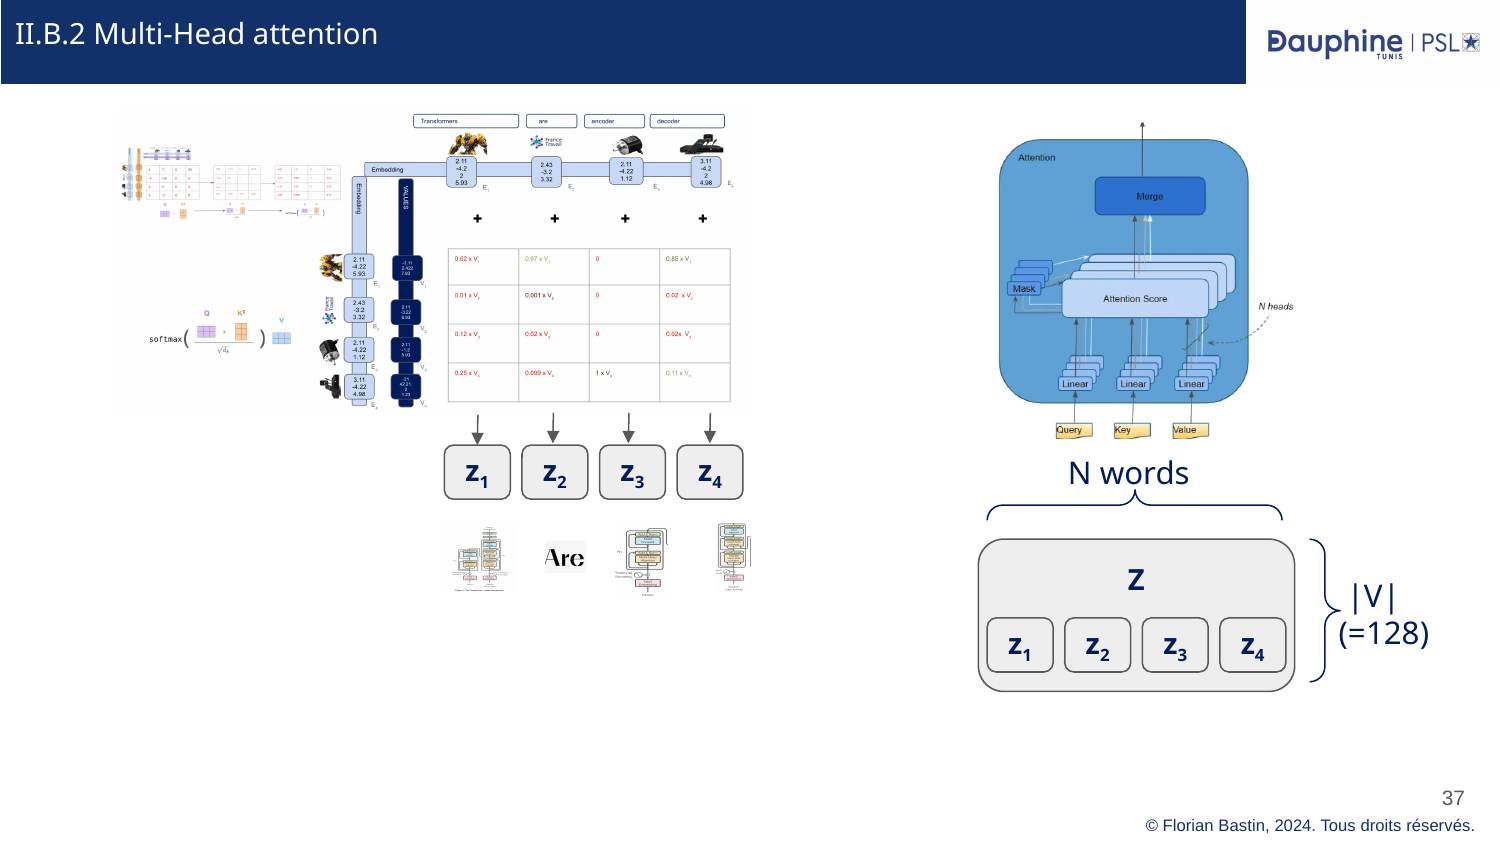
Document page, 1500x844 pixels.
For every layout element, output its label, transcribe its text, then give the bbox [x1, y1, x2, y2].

picture [1246, 0, 1500, 85]
picture [115, 109, 751, 412]
text_box z3 [599, 445, 666, 500]
picture [439, 522, 516, 592]
picture [544, 541, 586, 573]
text_box N words [1053, 453, 1258, 474]
text_box z2 [1064, 617, 1131, 672]
text_box [987, 489, 1283, 521]
text_box Z [978, 539, 1295, 692]
title II.B.2 Multi-Head attention [0, 0, 1246, 85]
text_box z1 [444, 445, 511, 500]
picture [615, 522, 668, 598]
picture [715, 522, 751, 592]
picture [963, 109, 1310, 445]
text_box z4 [677, 445, 743, 500]
text_box z1 [987, 617, 1054, 672]
text_box z3 [1142, 617, 1209, 672]
slide_number ‹#› [1389, 764, 1480, 830]
text_box z2 [521, 445, 588, 500]
text_box [1309, 539, 1341, 682]
text_box z4 [1219, 617, 1286, 672]
text_box |V| (=128) [1323, 560, 1500, 592]
